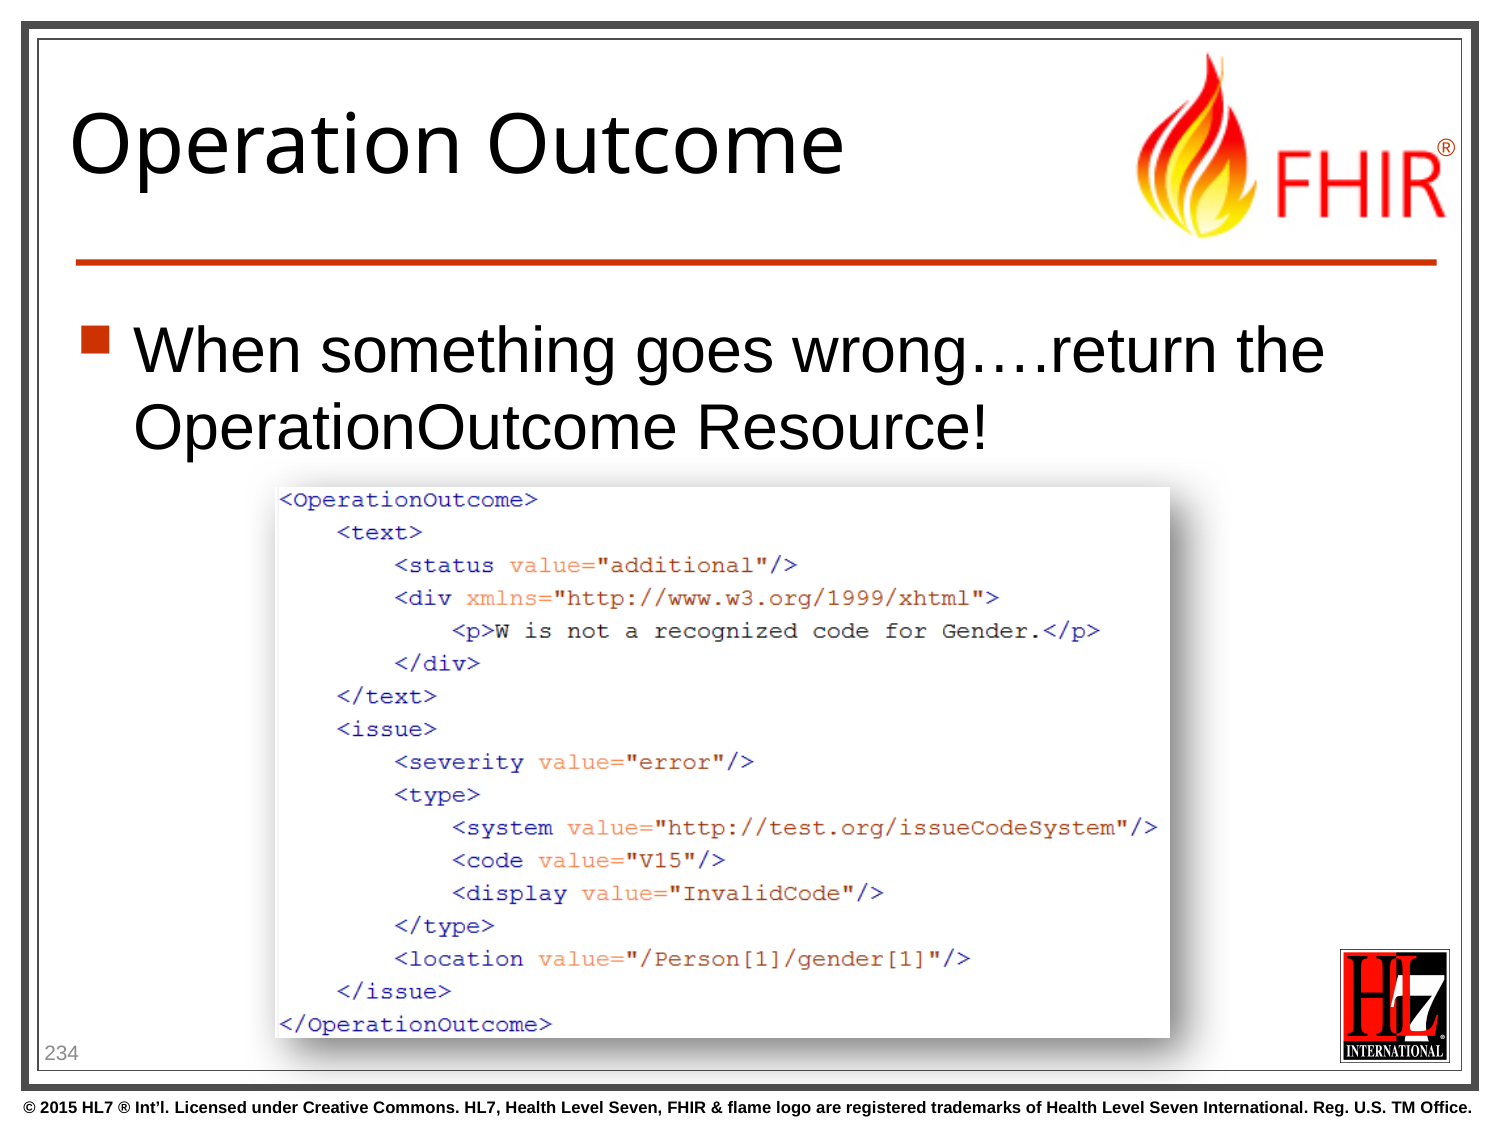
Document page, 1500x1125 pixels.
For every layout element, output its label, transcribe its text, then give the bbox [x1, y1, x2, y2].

slide_number 234 [29, 1034, 148, 1071]
title Operation Outcome [53, 54, 1128, 244]
list When something goes wrong….return the OperationOutcome Resource! [62, 299, 1438, 1059]
picture [1124, 42, 1458, 249]
picture [1340, 949, 1450, 1063]
picture [274, 487, 1170, 1038]
